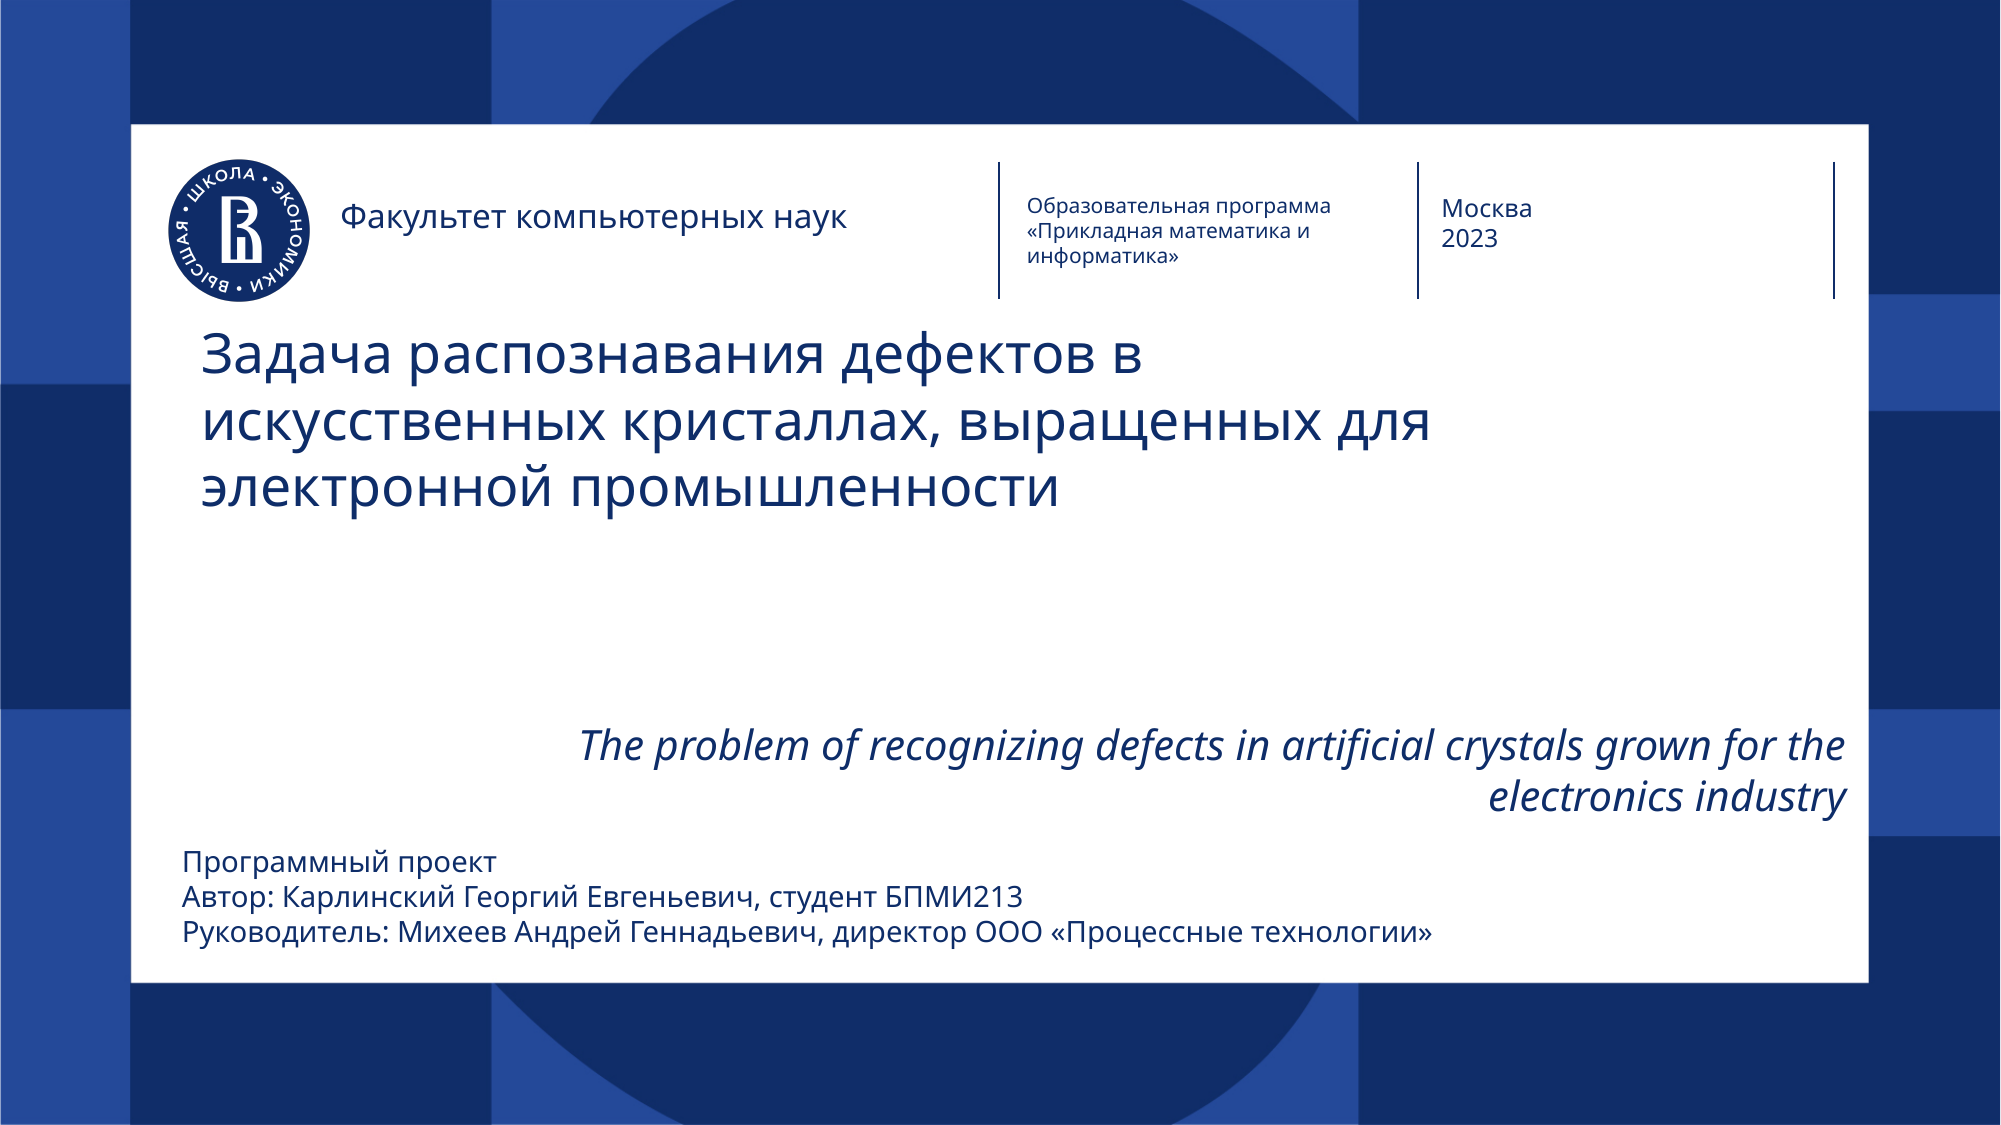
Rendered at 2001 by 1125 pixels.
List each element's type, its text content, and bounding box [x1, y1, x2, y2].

text_box The problem of recognizing defects in artificial crystals grown for the electronics industry [555, 719, 1847, 827]
picture [0, 0, 2001, 1125]
list Образовательная программа «Прикладная математика и информатика» [1026, 192, 1401, 269]
text_box Программный проект Автор: Карлинский Георгий Евгеньевич, студент БПМИ213 Руководитель: Михеев Андрей Геннадьевич, директор ООО «Процессные технологии» [181, 843, 1473, 951]
title Задача распознавания дефектов в искусственных кристаллах, выращенных для электронной промышленности [201, 318, 1454, 643]
list Факультет компьютерных наук [340, 194, 972, 267]
list Москва 2023 [1441, 192, 1806, 269]
